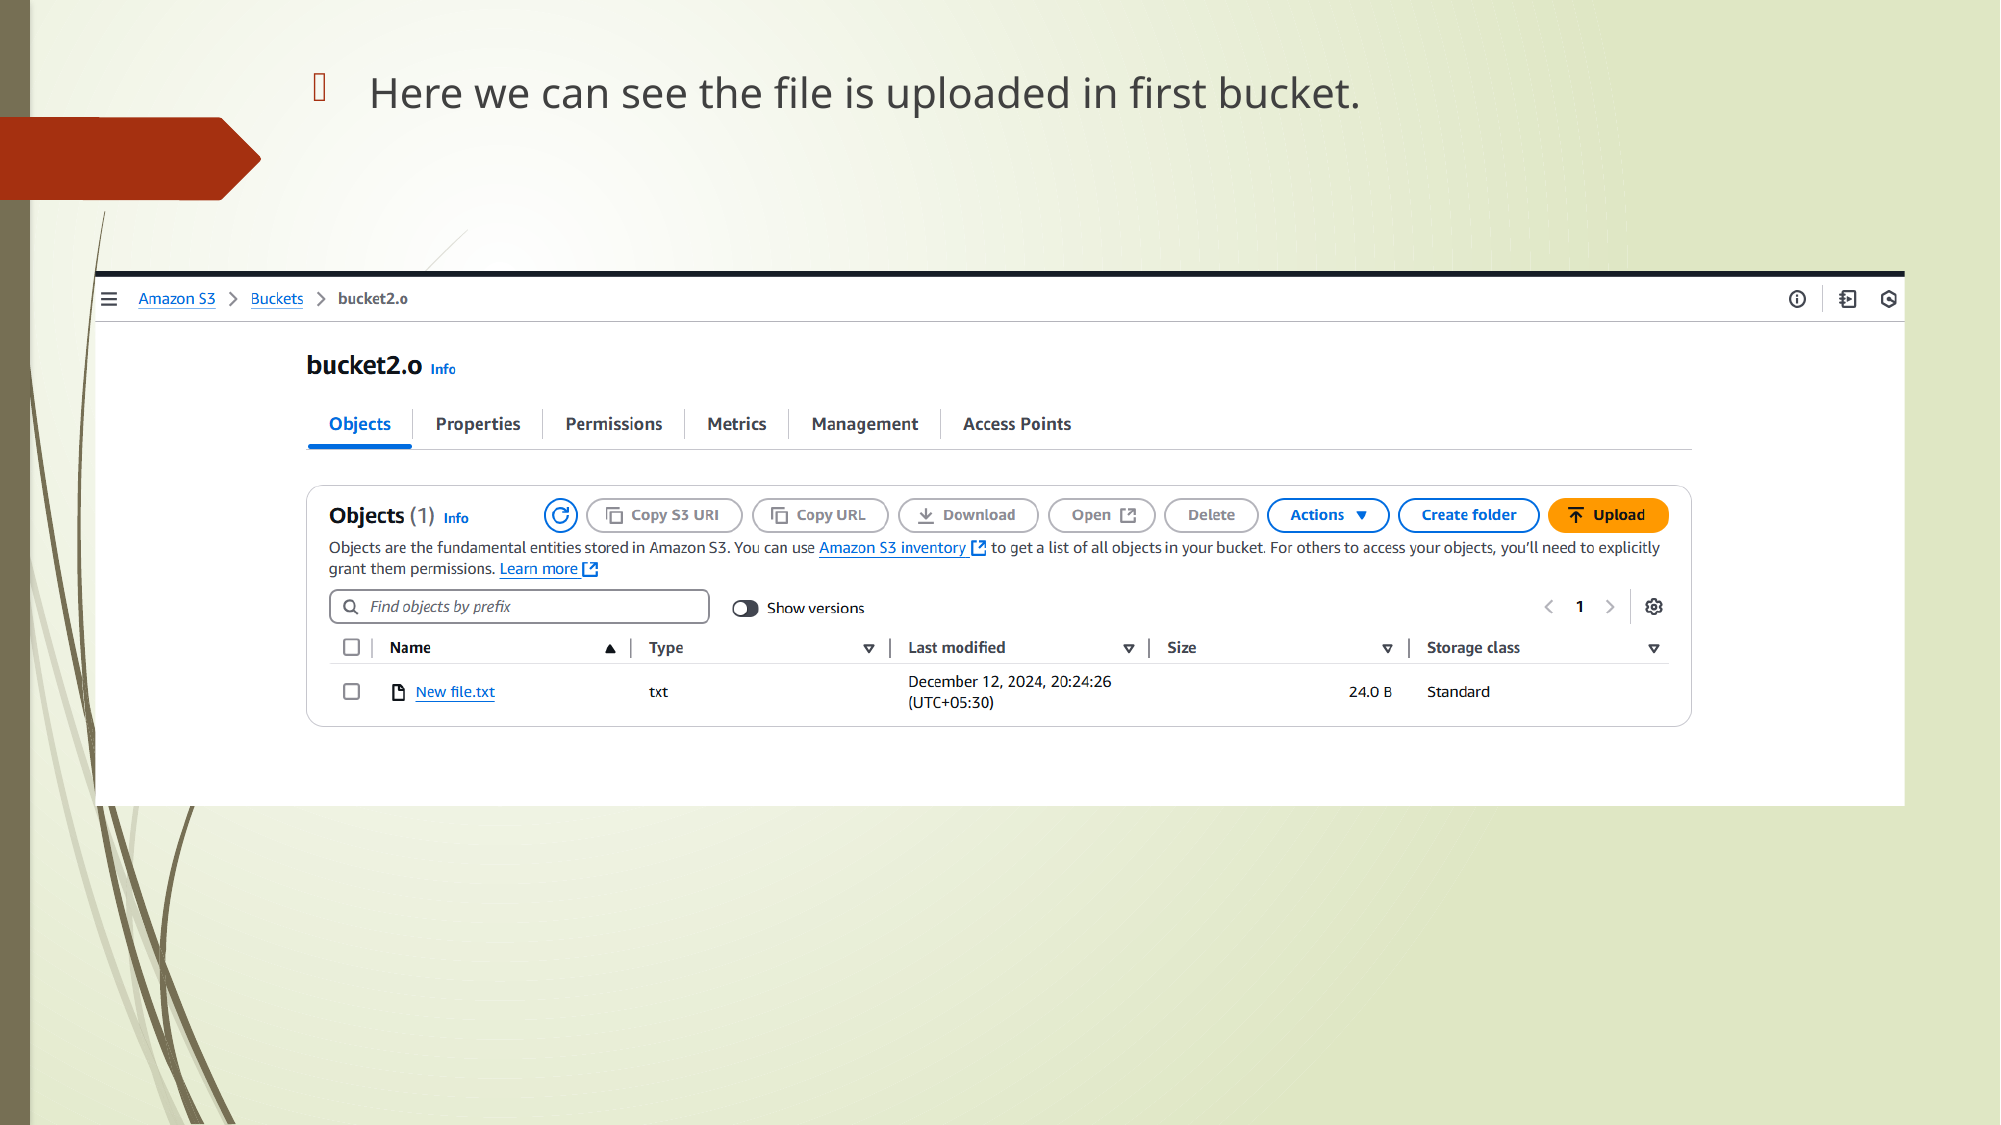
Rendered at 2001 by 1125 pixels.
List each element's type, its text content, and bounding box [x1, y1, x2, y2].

text_box Here we can see the file is uploaded in first bucket. [297, 58, 1886, 200]
picture [94, 271, 1905, 806]
